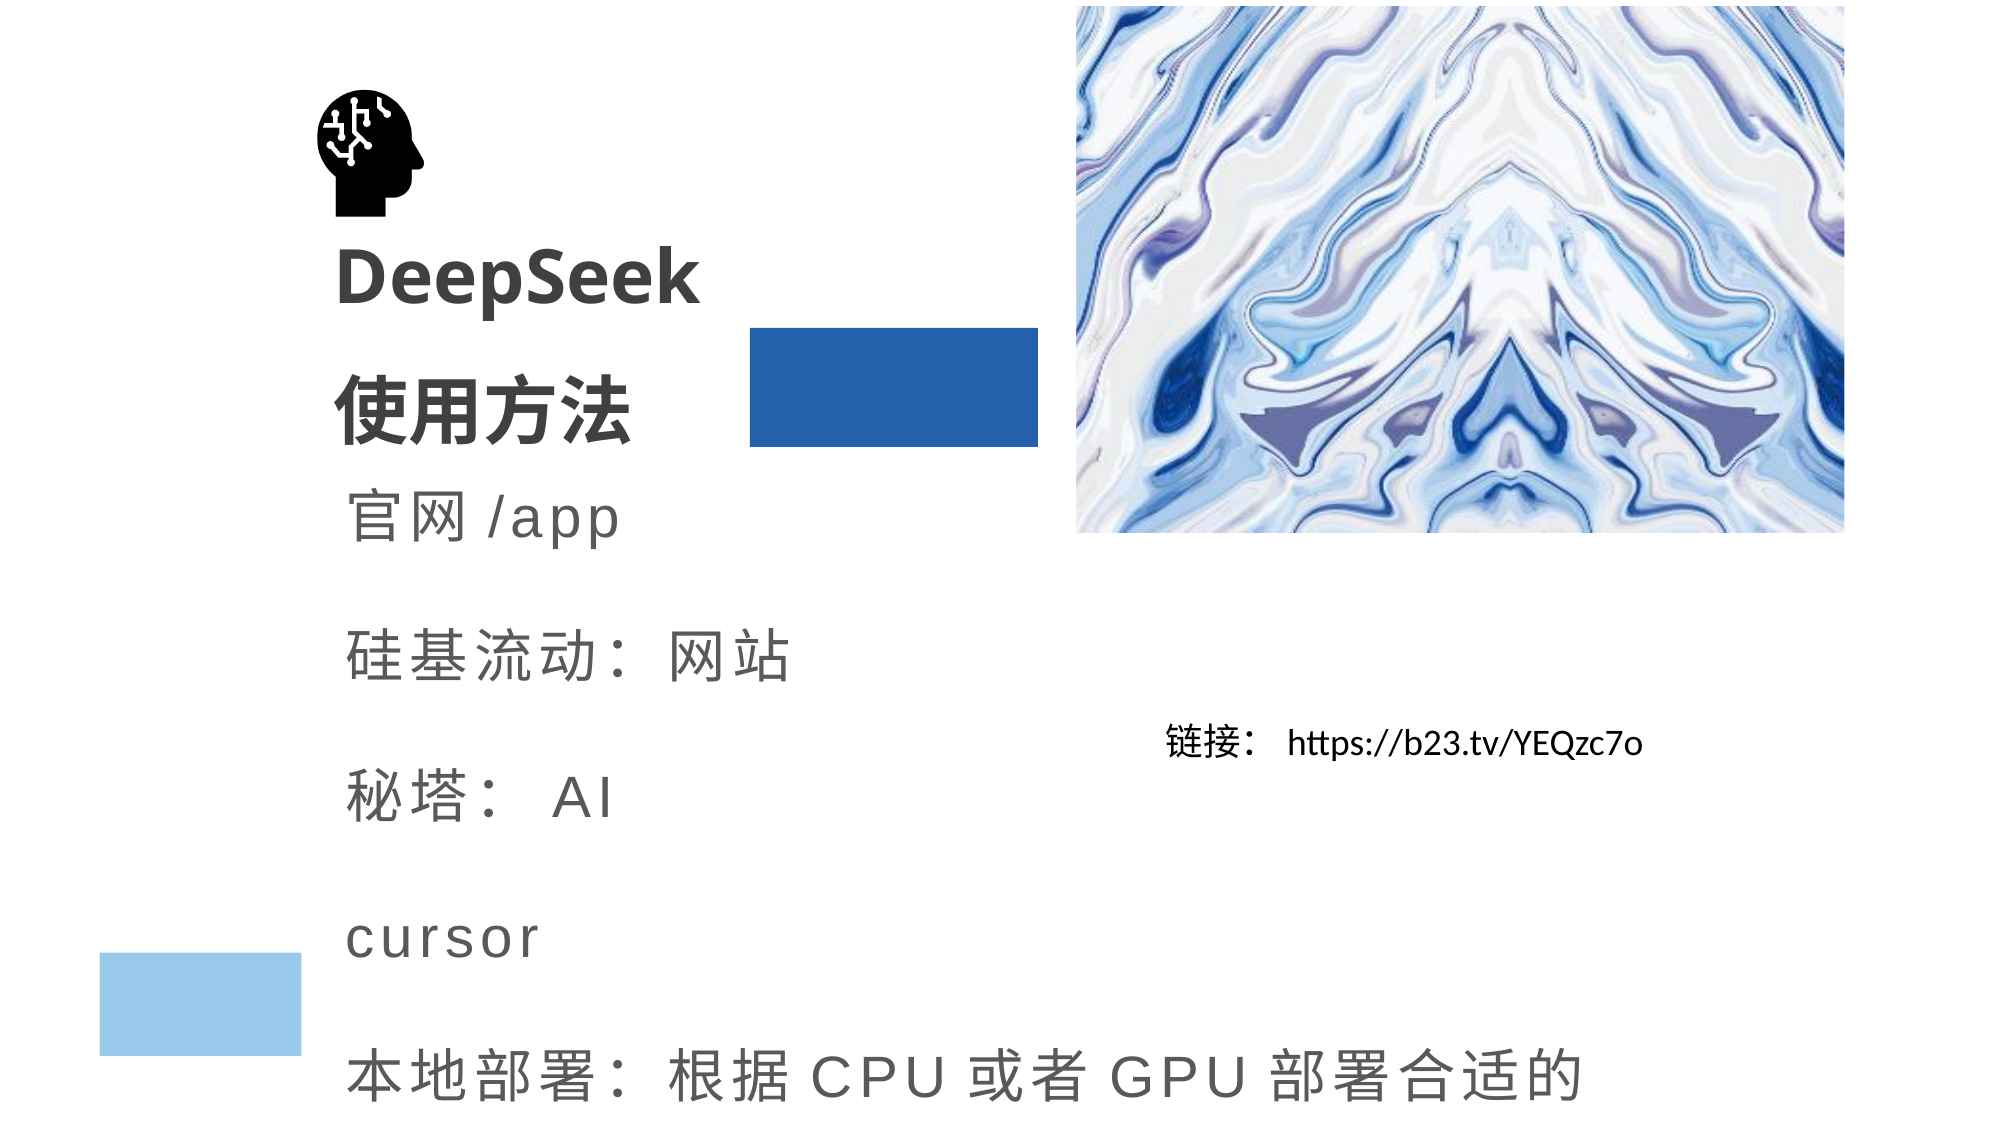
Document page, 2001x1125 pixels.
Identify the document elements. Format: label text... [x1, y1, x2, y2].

text_box 官网/app 硅基流动：网站 秘塔：AI cursor 本地部署：根据CPU或者GPU部署合适的版本 [330, 401, 1669, 1125]
text_box [1075, 5, 1846, 533]
picture [295, 78, 446, 229]
text_box [788, 327, 1039, 401]
text_box 链接：https://b23.tv/YEQzc7o [1150, 710, 1855, 771]
text_box [99, 952, 302, 1057]
text_box DeepSeek使用方法 [318, 176, 788, 462]
